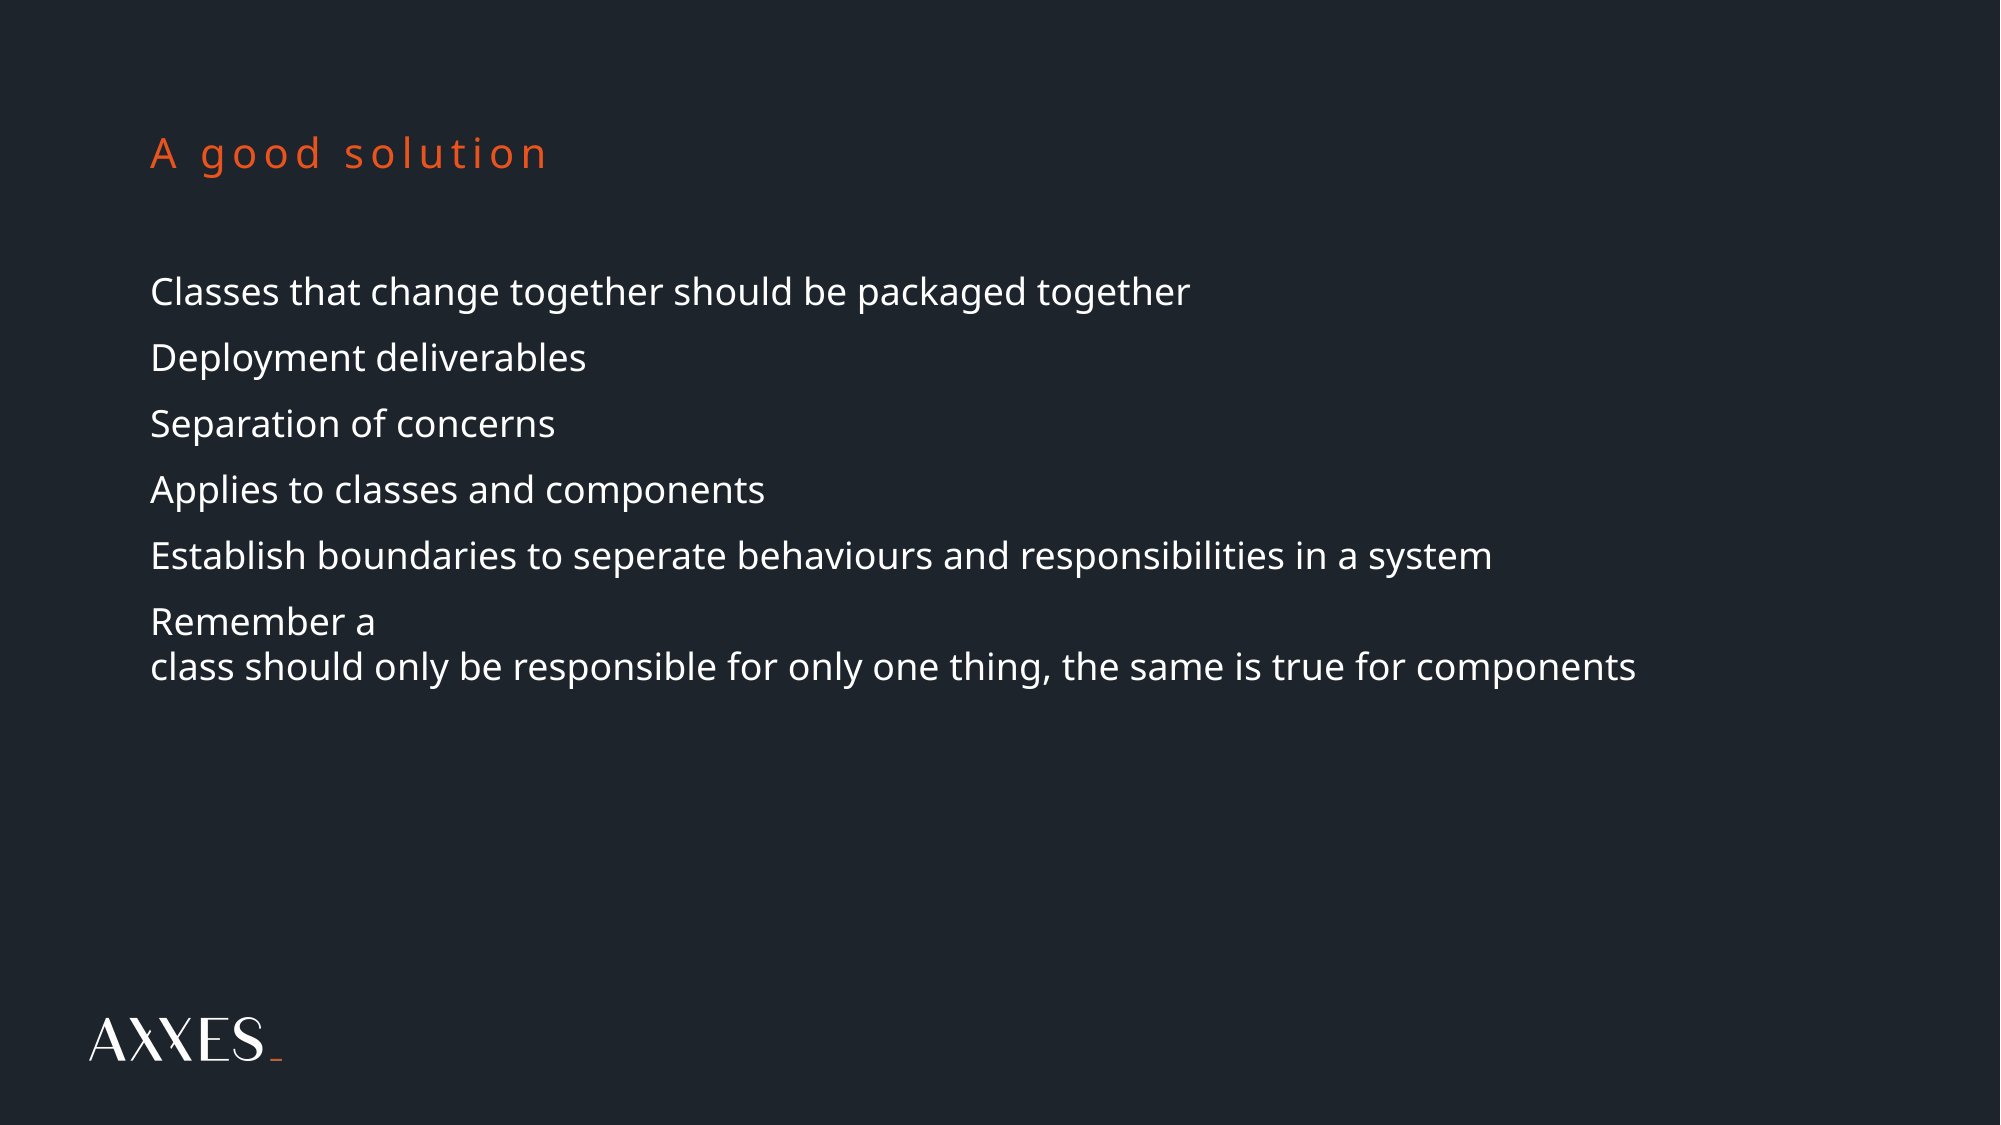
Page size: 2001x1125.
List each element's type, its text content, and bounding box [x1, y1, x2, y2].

list Classes that change together should be packaged together​ Deployment deliverables​ Separation of concerns​ Applies to classes and components​ Establish boundaries to seperate behaviours and responsibilities in a system​ Remember a class should only be responsible for only one thing, the same is true for components​ [135, 260, 1858, 905]
title A good solution [135, 113, 959, 186]
picture [89, 1017, 282, 1061]
